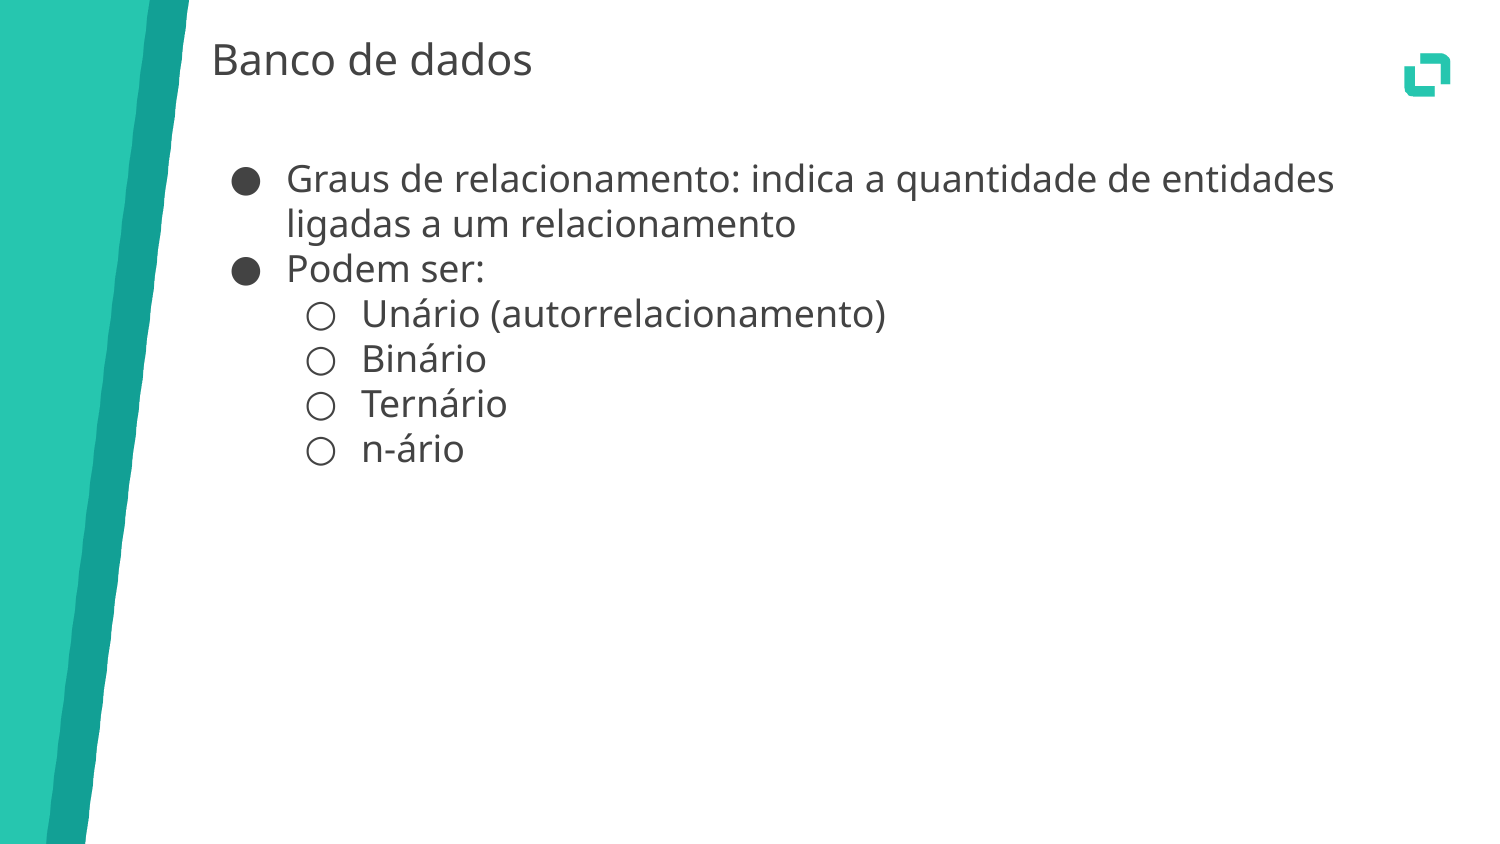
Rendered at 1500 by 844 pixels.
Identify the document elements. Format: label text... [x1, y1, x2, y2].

title Banco de dados [195, 16, 1376, 99]
subtitle Graus de relacionamento: indica a quantidade de entidades ligadas a um relacionamento Podem ser: Unário (autorrelacionamento) Binário Ternário n-ário [195, 139, 1376, 782]
picture [0, 0, 1500, 844]
